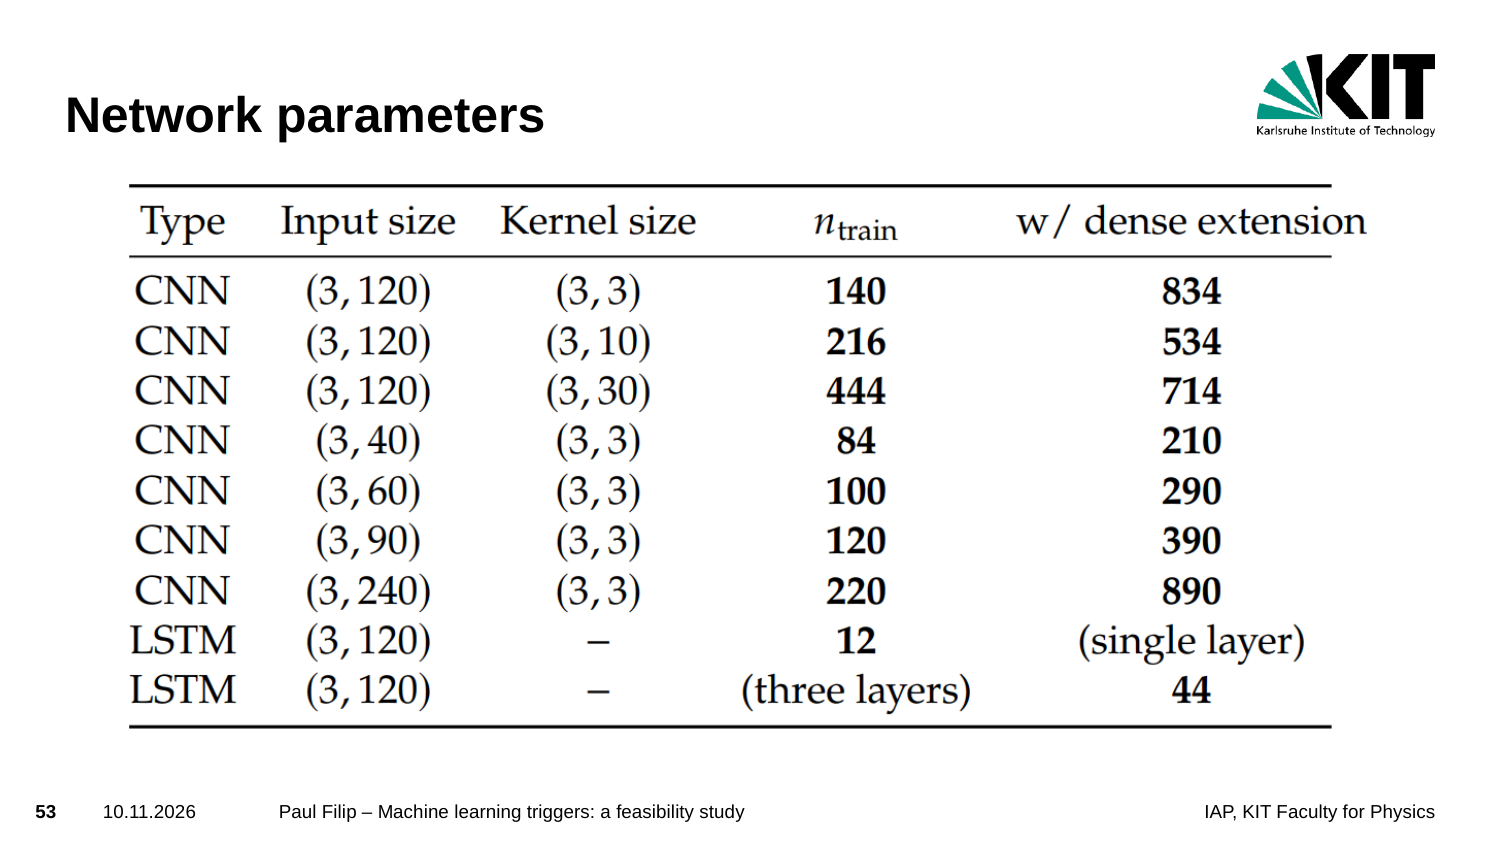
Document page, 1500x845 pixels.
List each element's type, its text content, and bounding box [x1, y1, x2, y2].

title Network parameters [64, 48, 1192, 144]
picture [1257, 54, 1435, 137]
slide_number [102, 778, 272, 844]
slide_number 53 [35, 778, 89, 844]
picture [124, 180, 1375, 742]
